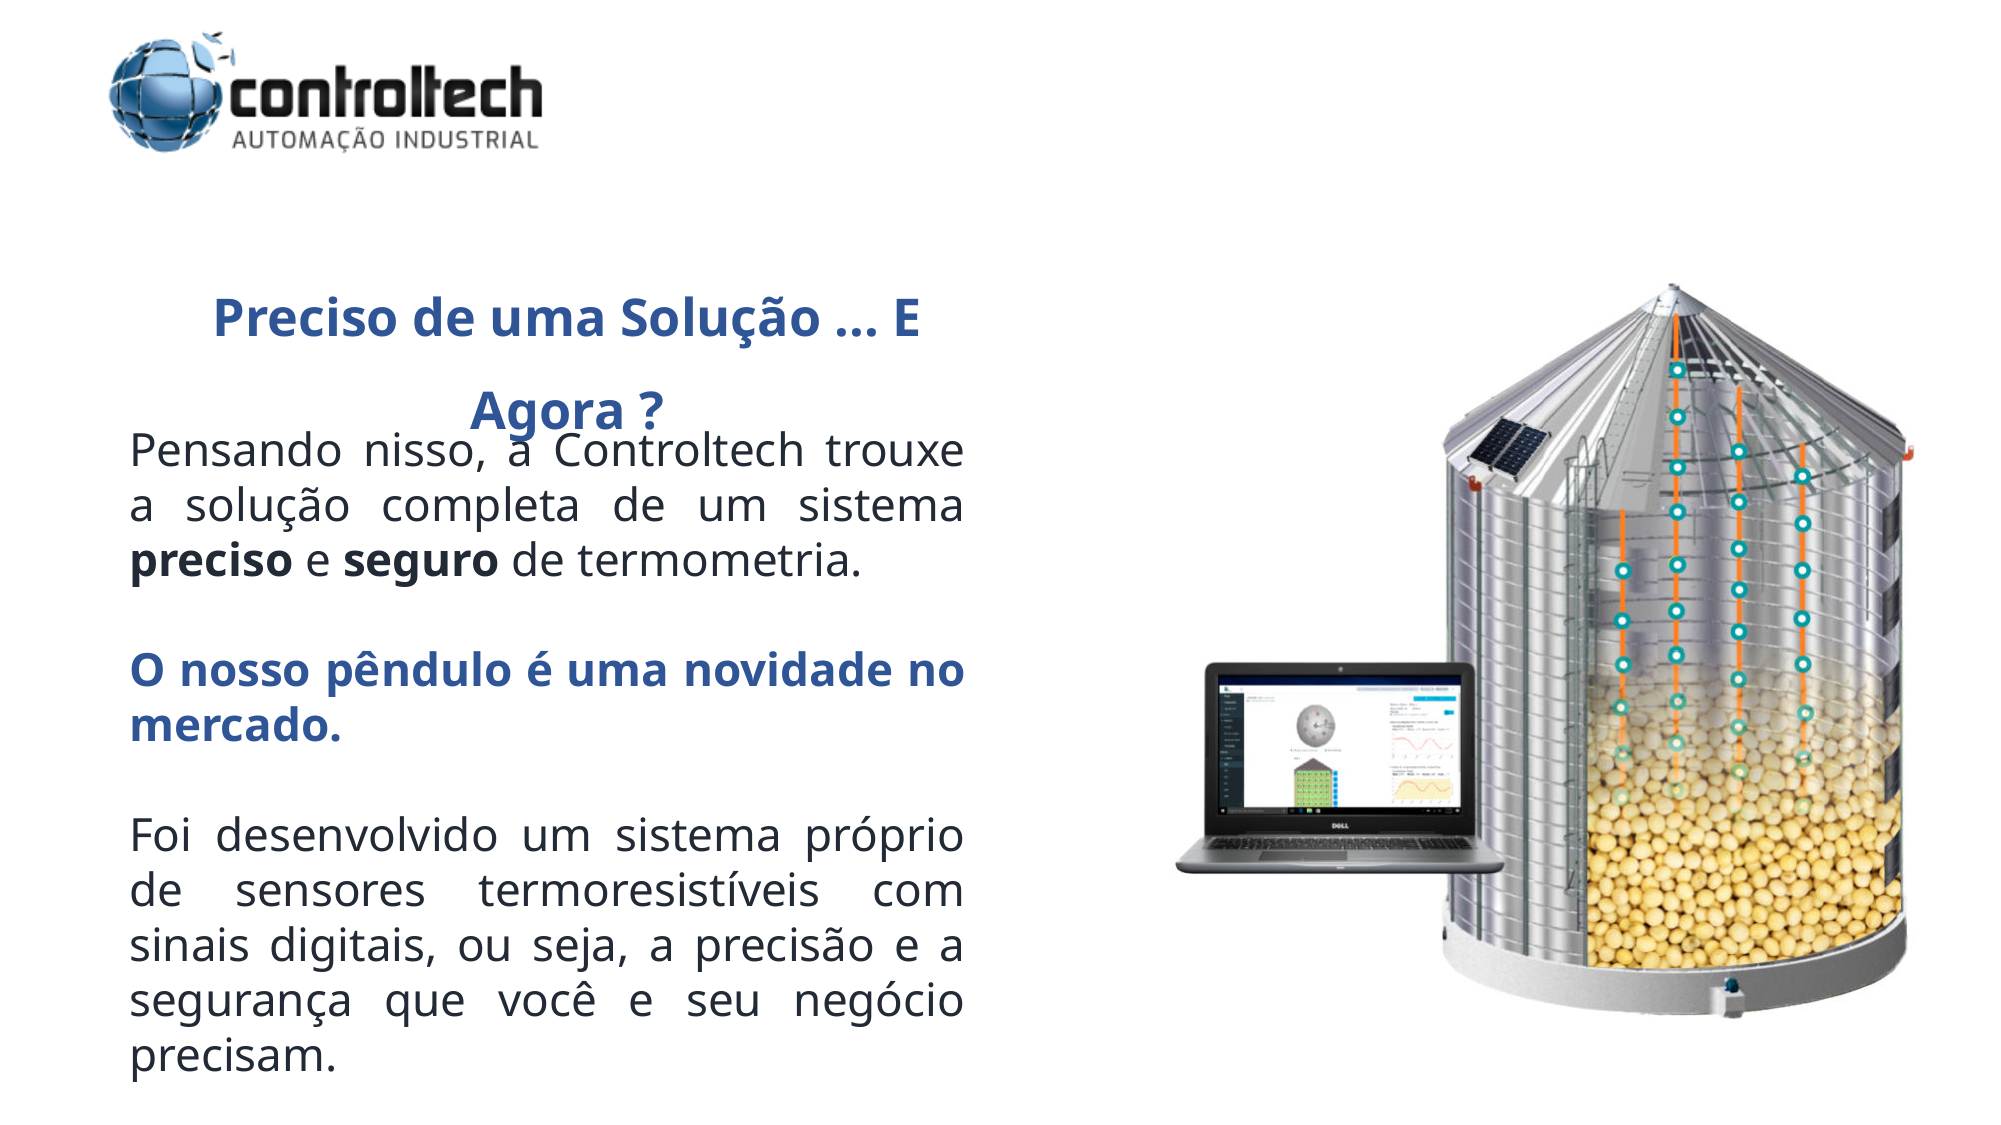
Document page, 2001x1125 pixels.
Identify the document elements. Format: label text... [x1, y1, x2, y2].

picture [90, 0, 564, 188]
text_box Pensando nisso, a Controltech trouxe a solução completa de um sistema preciso e seguro de termometria. O nosso pêndulo é uma novidade no mercado. Foi desenvolvido um sistema próprio de sensores termoresistíveis com sinais digitais, ou seja, a precisão e a segurança que você e seu negócio precisam. [114, 448, 981, 1088]
text_box Preciso de uma Solução ... E Agora ? [114, 245, 1021, 448]
picture [1170, 281, 1917, 1023]
